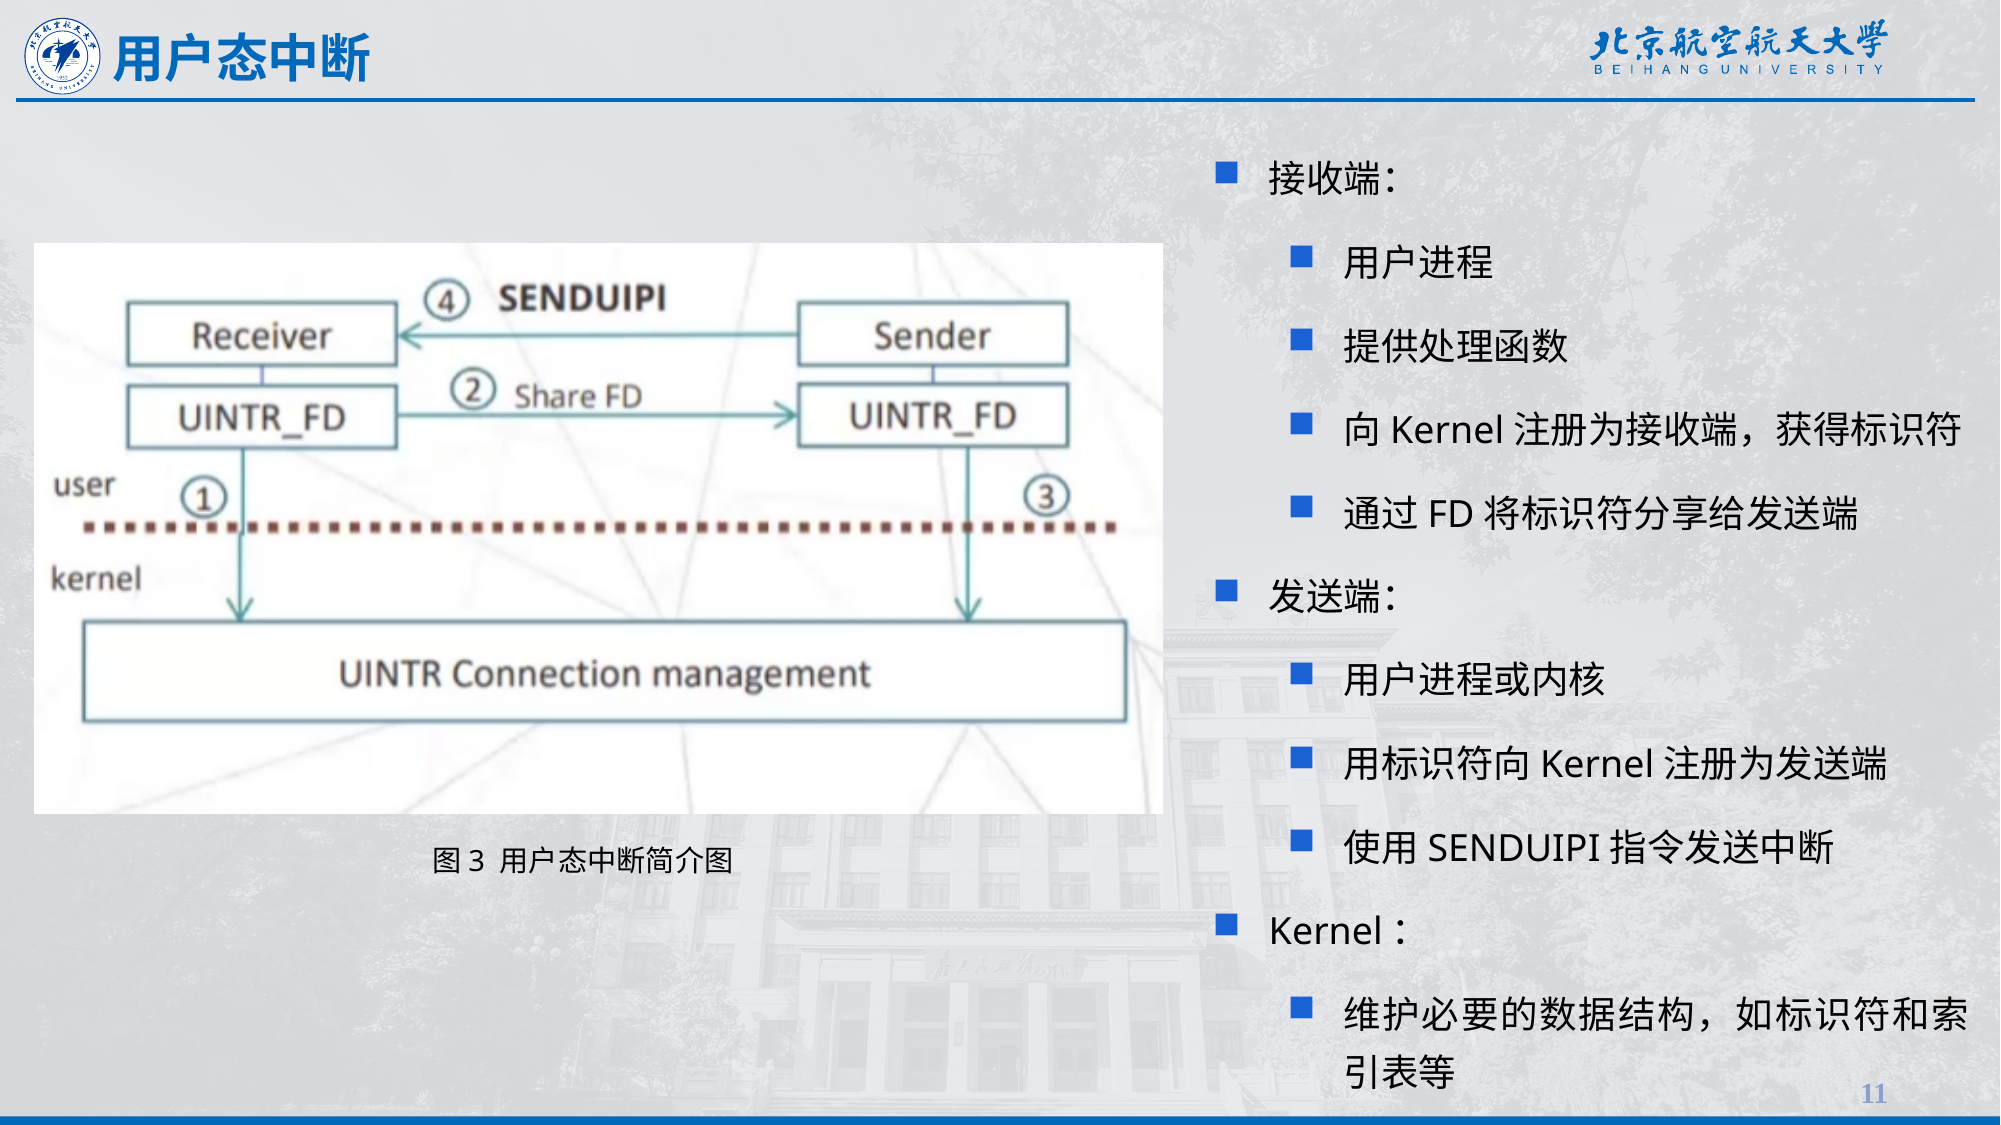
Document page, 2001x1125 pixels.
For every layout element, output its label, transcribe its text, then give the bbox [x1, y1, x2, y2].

text_box 接收端： 用户进程 提供处理函数 向Kernel注册为接收端，获得标识符 通过FD将标识符分享给发送端 发送端： 用户进程或内核 用标识符向Kernel注册为发送端 使用SENDUIPI指令发送中断 Kernel： 维护必要的数据结构，如标识符和索引表等 [1197, 134, 1984, 1102]
picture [34, 243, 1164, 814]
list 用户态中断 [112, 25, 1177, 97]
text_box 图3 用户态中断简介图 [417, 824, 780, 885]
